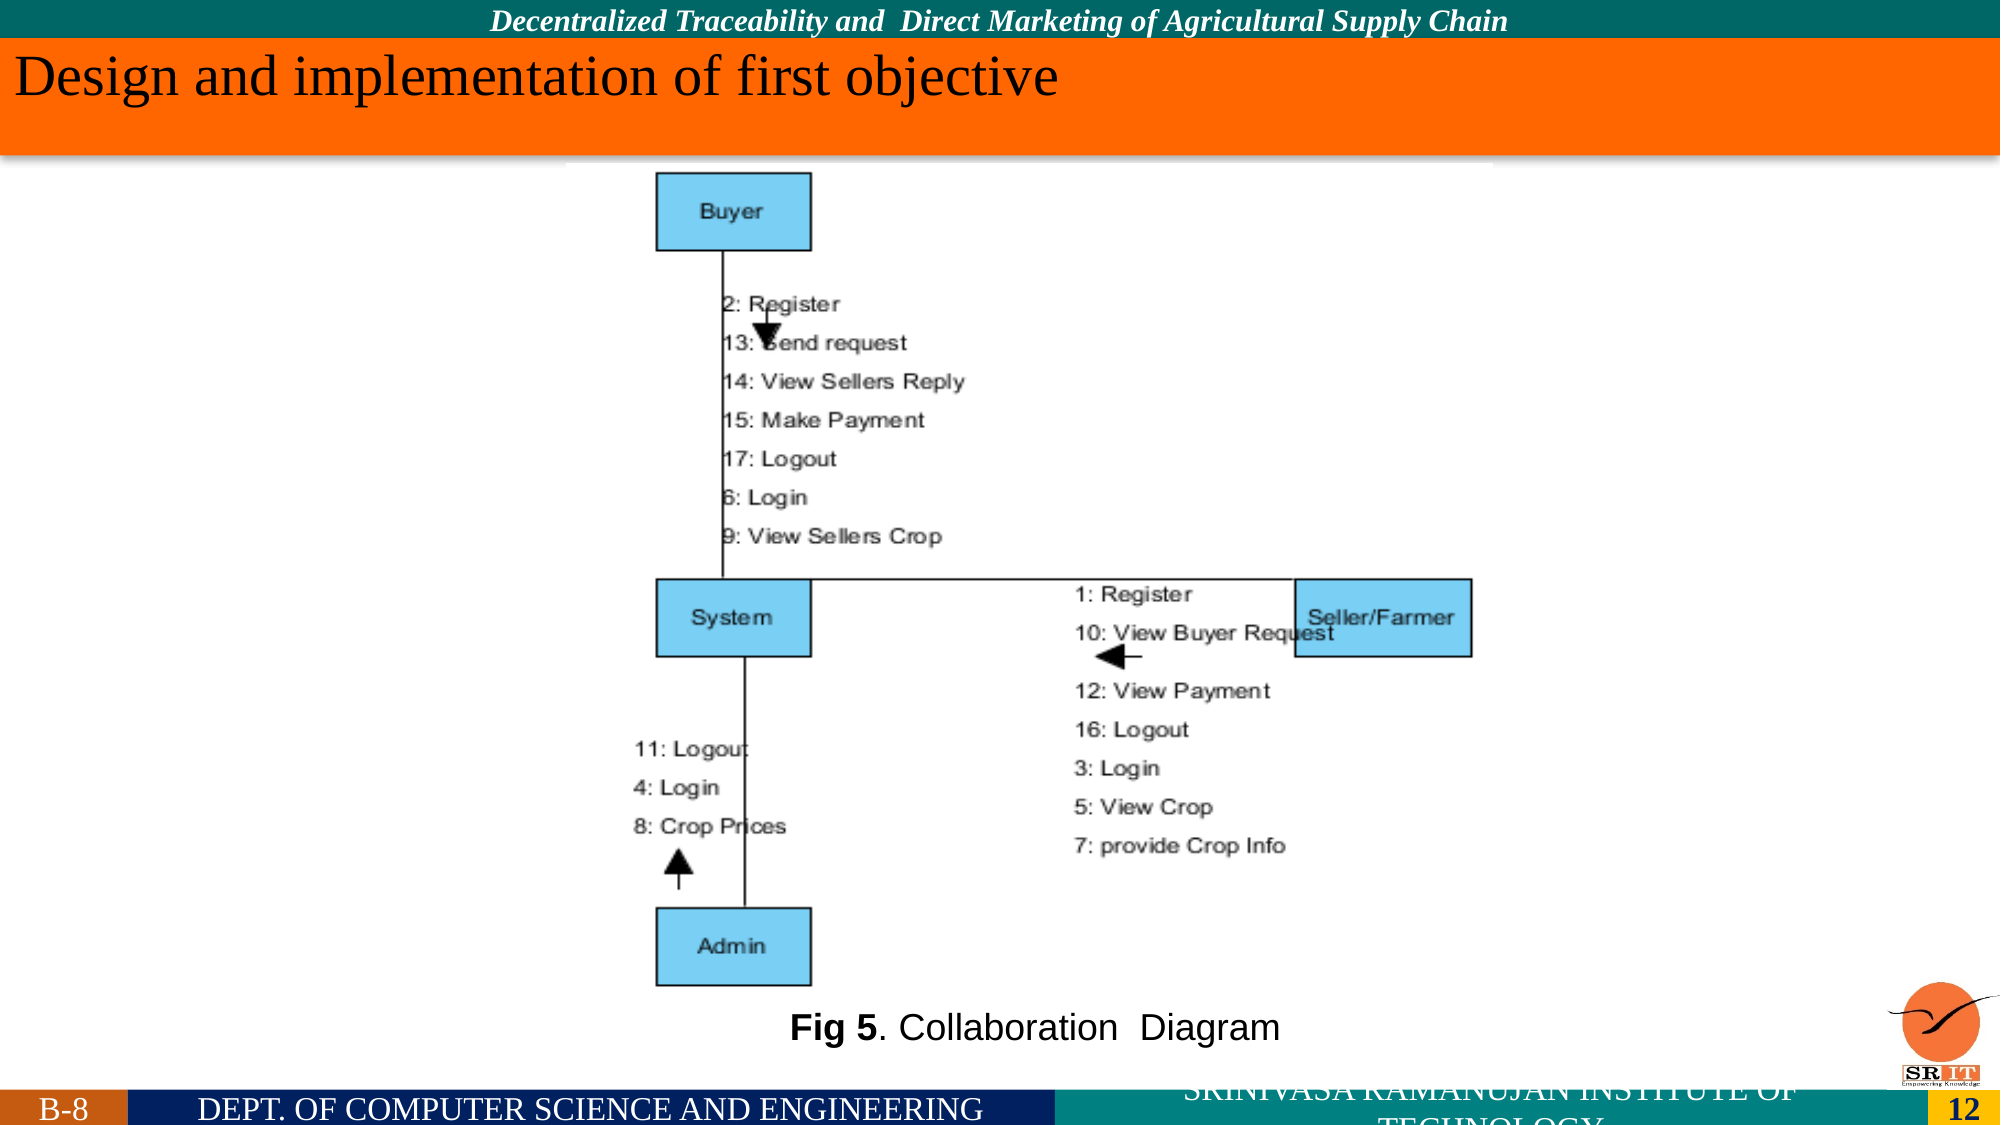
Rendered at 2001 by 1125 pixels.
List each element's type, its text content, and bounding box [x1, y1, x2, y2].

picture [566, 163, 1493, 1012]
picture [1887, 977, 2000, 1090]
text_box Fig 5. Collaboration Diagram [554, 996, 1551, 1056]
title Design and implementation of first objective [0, 38, 2000, 156]
